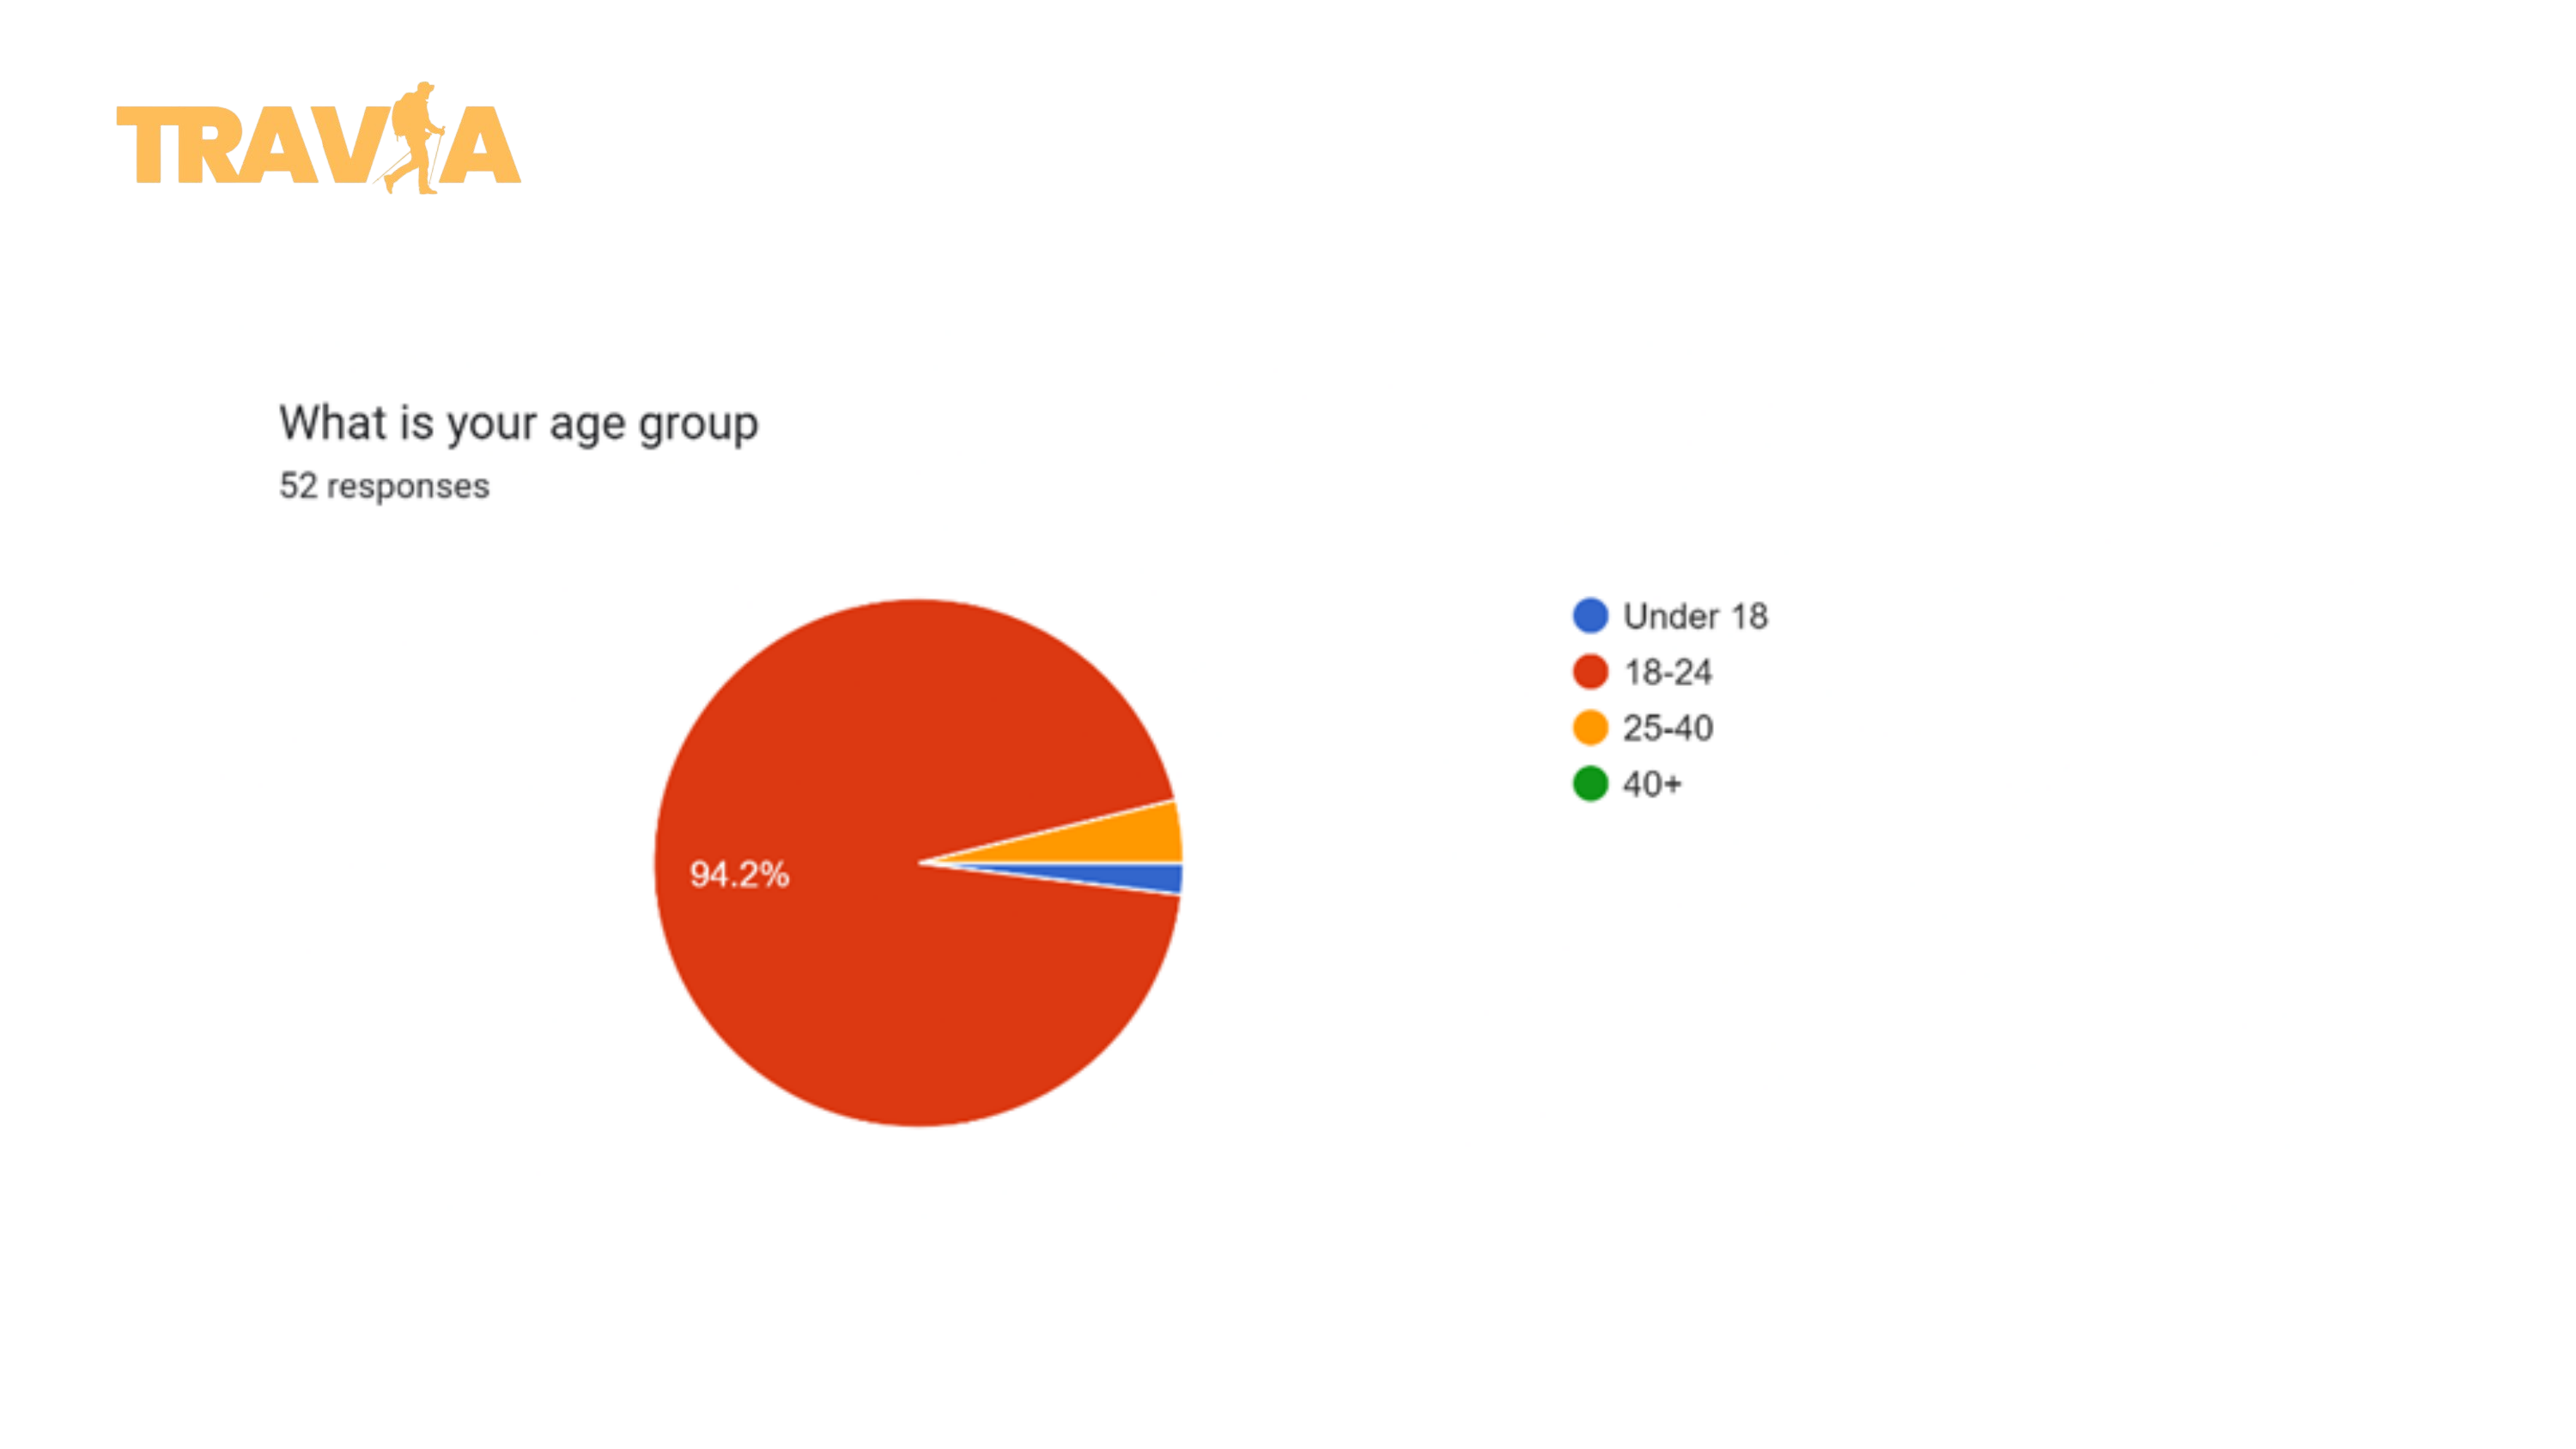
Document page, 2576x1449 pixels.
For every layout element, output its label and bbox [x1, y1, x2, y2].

text_box [209, 322, 2367, 1229]
text_box [110, 61, 536, 228]
